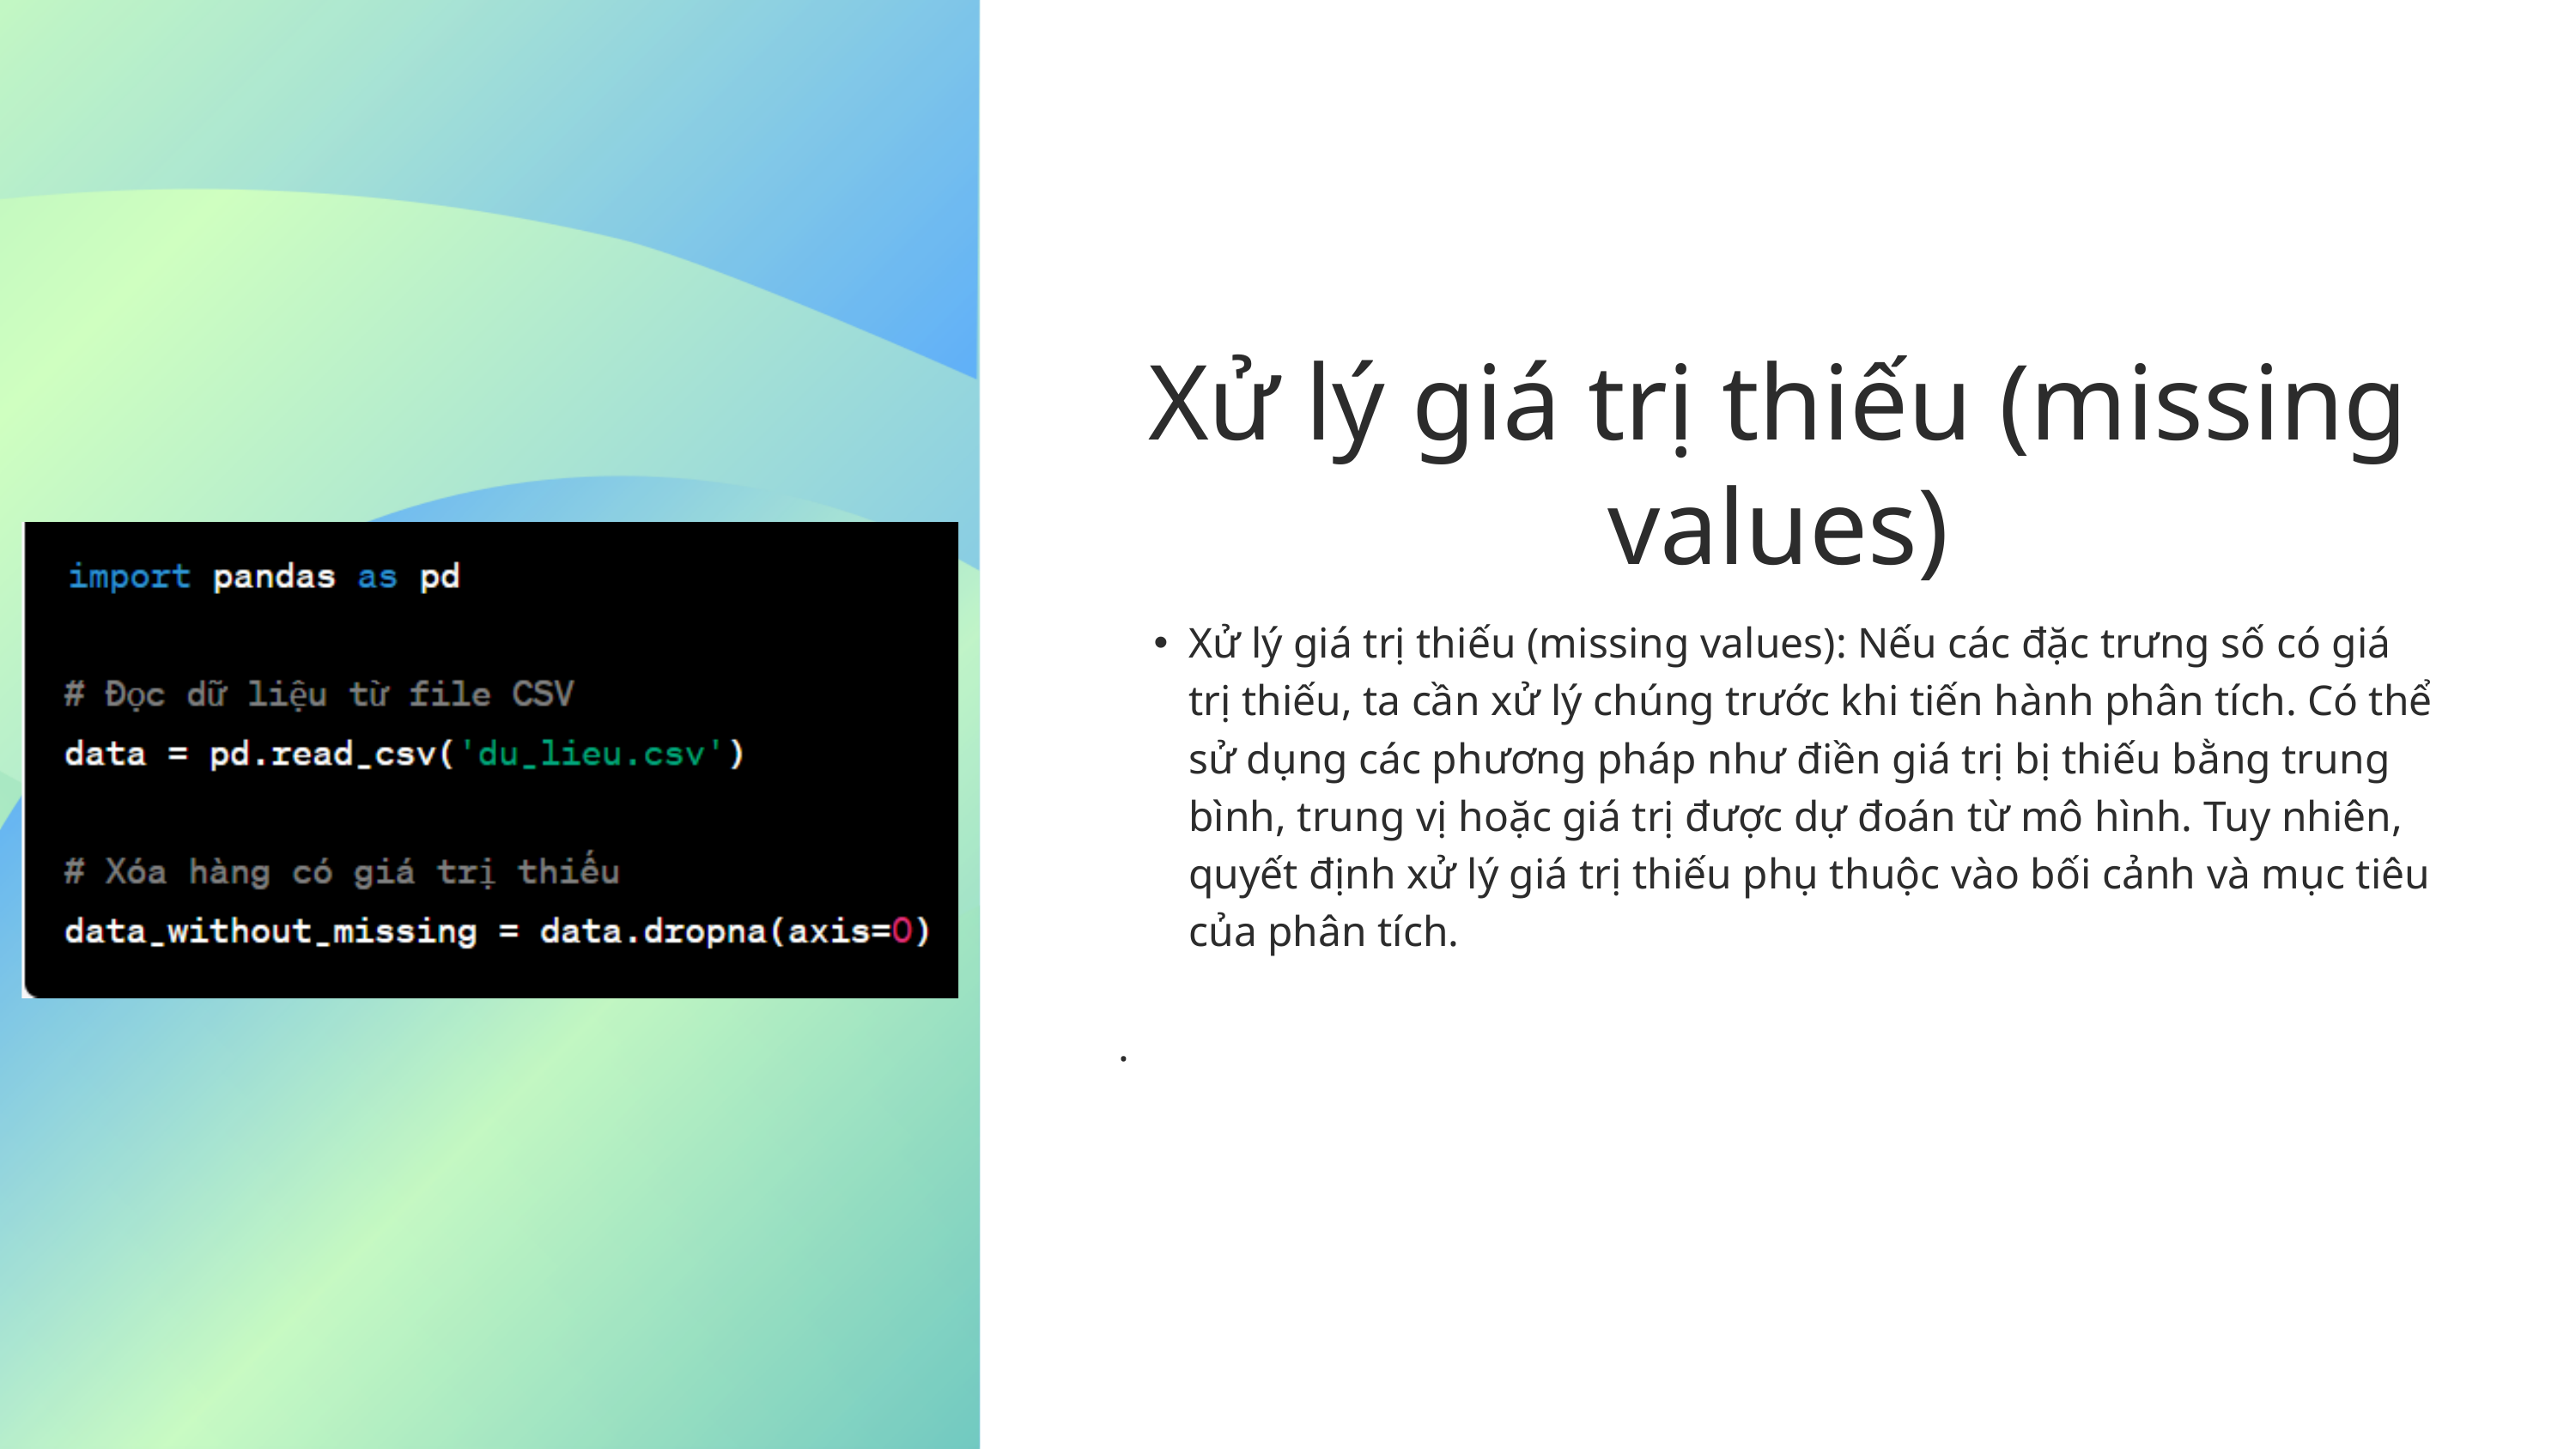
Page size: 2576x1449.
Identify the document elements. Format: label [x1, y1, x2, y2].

text_box [0, 0, 981, 1449]
text_box [1118, 335, 2439, 1113]
text_box [21, 522, 959, 998]
